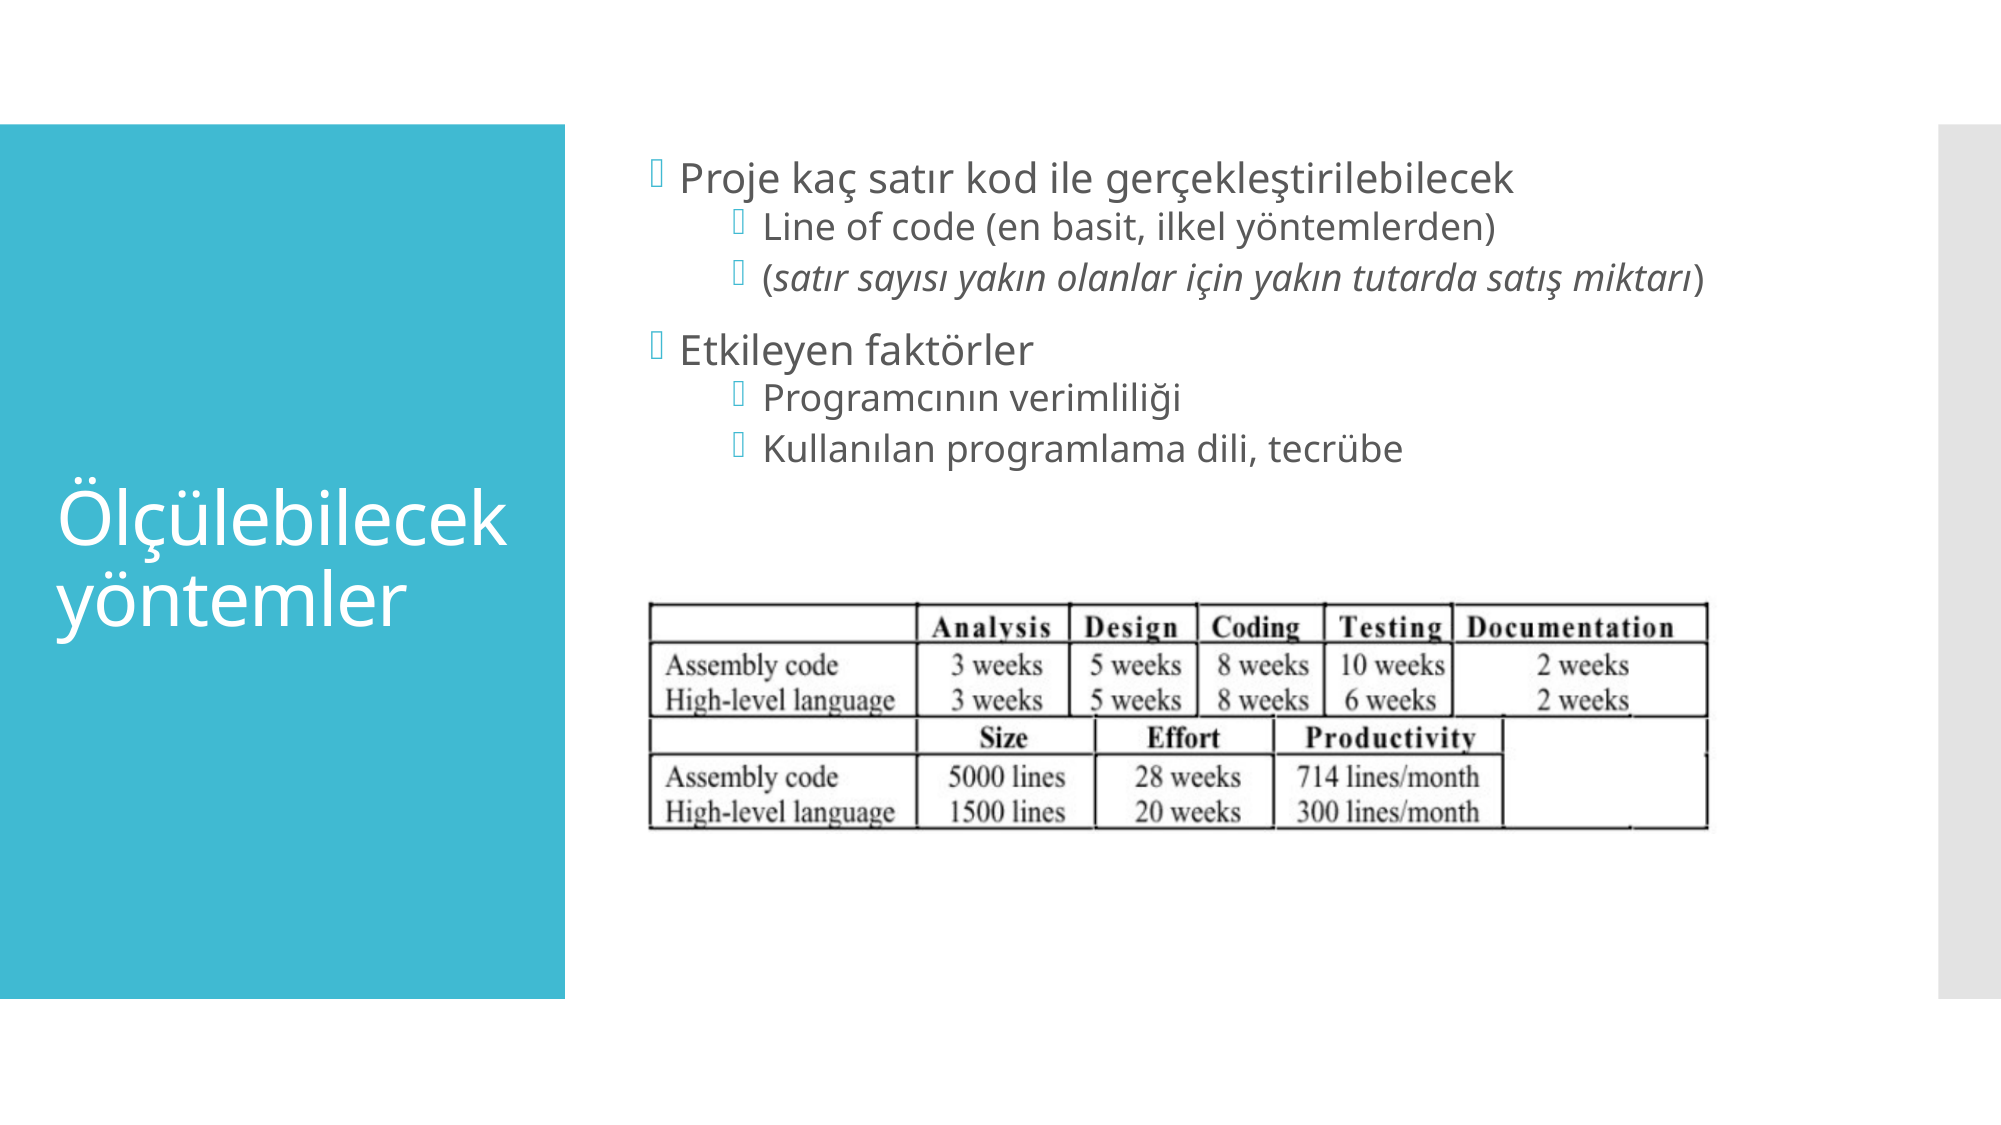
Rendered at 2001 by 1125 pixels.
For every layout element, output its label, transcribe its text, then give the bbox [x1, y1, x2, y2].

list Proje kaç satır kod ile gerçekleştirilebilecek Line of code (en basit, ilkel yöntemlerden) (satır sayısı yakın olanlar için yakın tutarda satış miktarı) Etkileyen faktörler Programcının verimliliği Kullanılan programlama dili, tecrübe [634, 141, 1835, 982]
picture [634, 579, 1727, 835]
title Ölçülebilecek yöntemler [41, 184, 525, 940]
